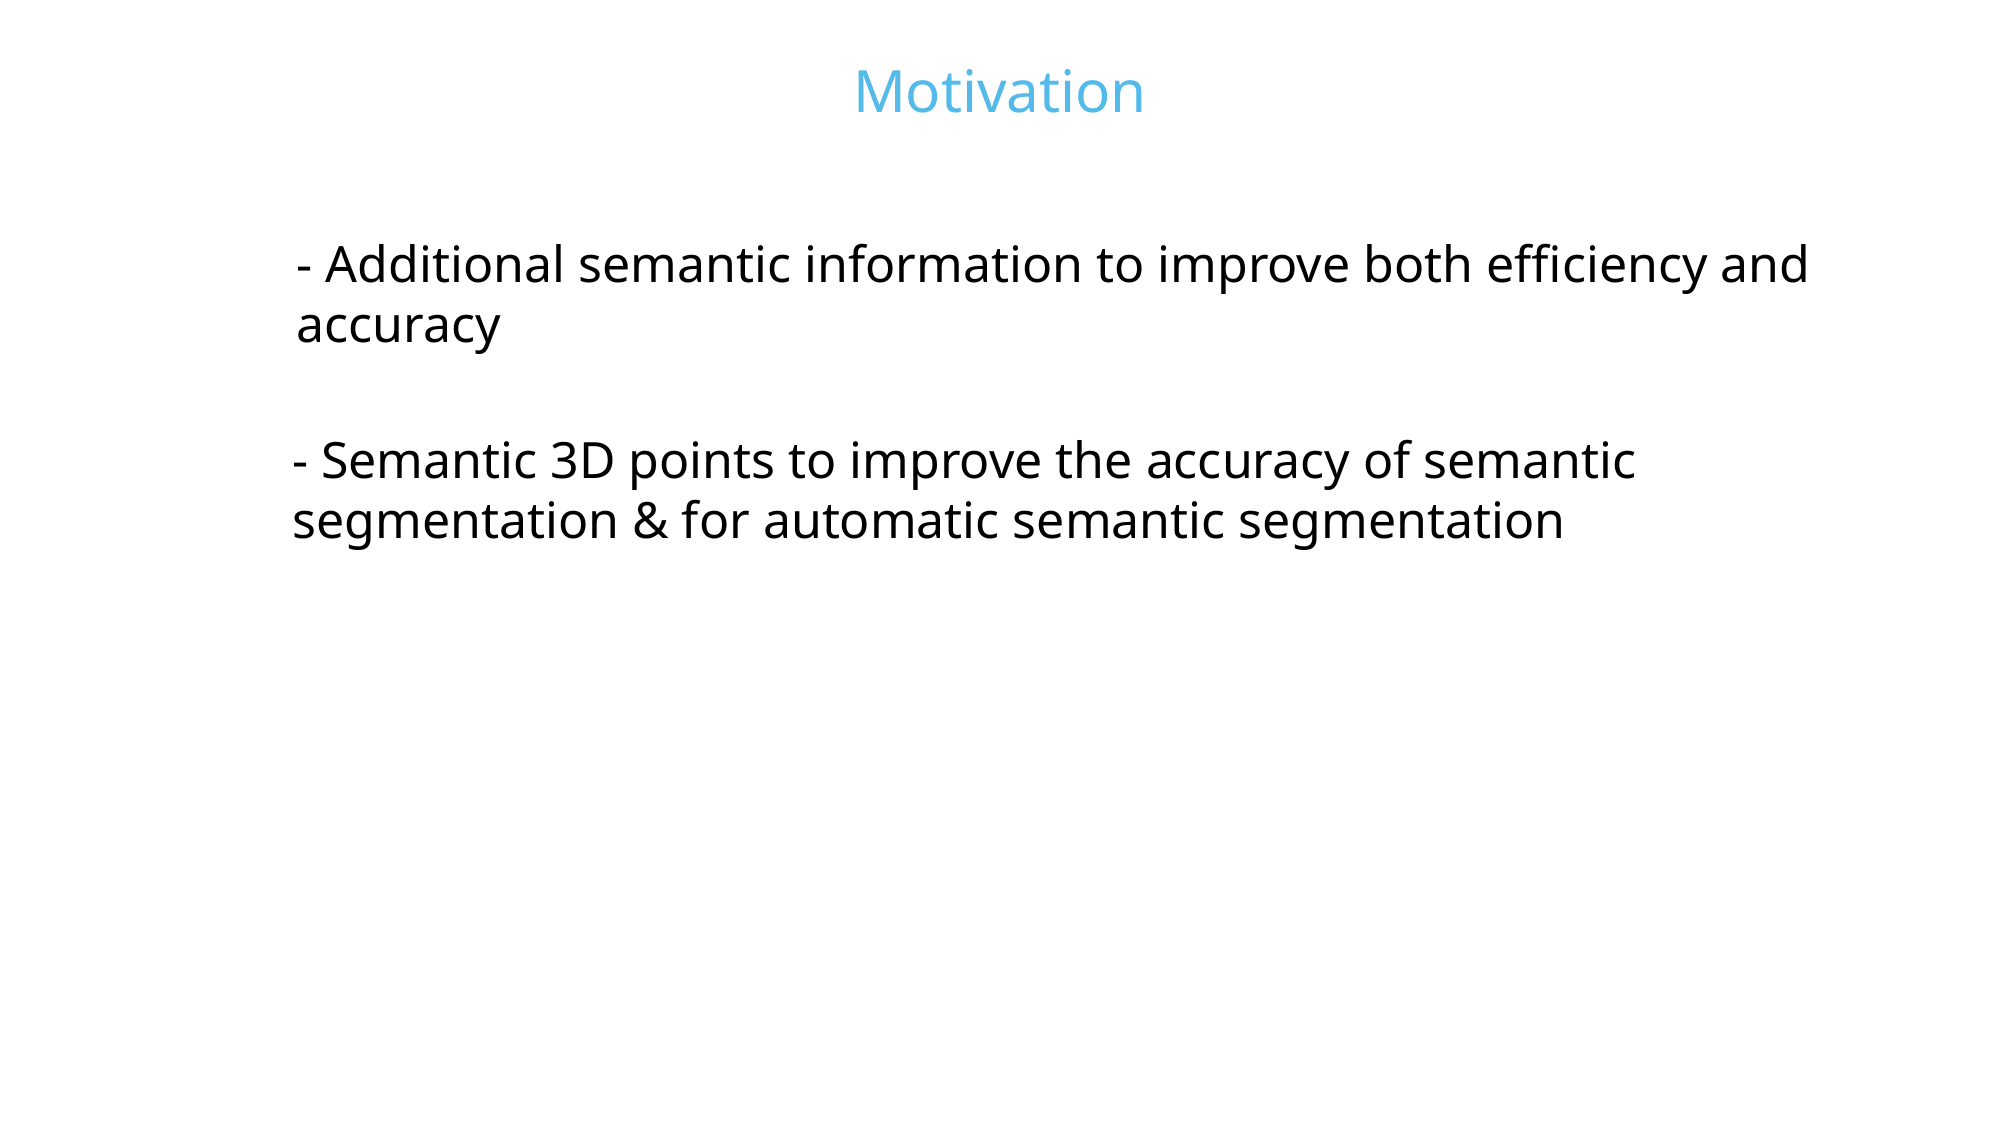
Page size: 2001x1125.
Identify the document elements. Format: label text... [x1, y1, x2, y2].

text_box Motivation [838, 46, 1162, 132]
text_box - Additional semantic information to improve both efficiency and accuracy [282, 225, 1986, 361]
text_box - Semantic 3D points to improve the accuracy of semantic segmentation & for automatic semantic segmentation [277, 421, 1907, 557]
